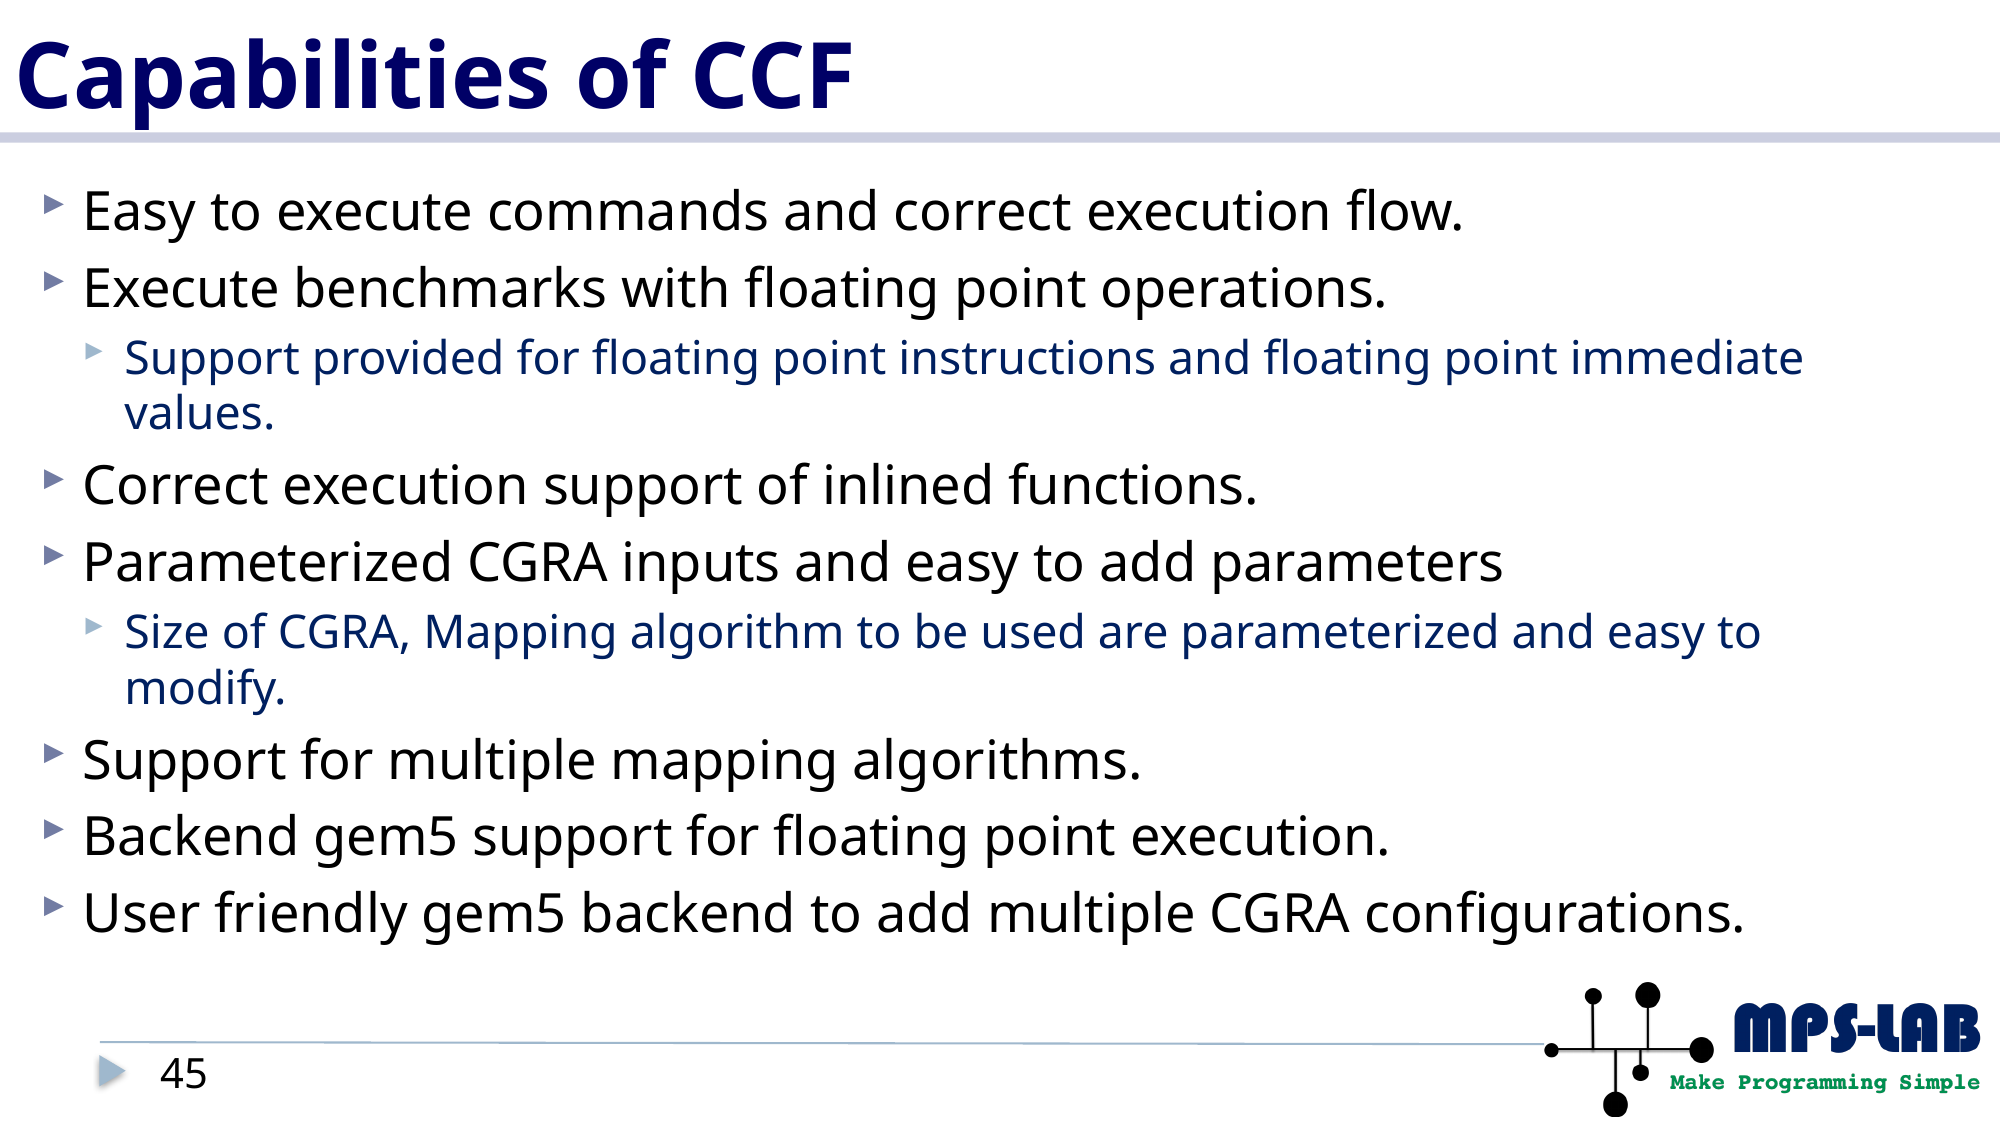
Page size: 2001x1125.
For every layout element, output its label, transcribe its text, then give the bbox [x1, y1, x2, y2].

picture [1544, 965, 2001, 1117]
title Capabilities of CCF [0, 0, 2000, 134]
slide_number 44 [145, 1039, 353, 1100]
list Easy to execute commands and correct execution flow. Execute benchmarks with floating point operations. Support provided for floating point instructions and floating point immediate values. Correct execution support of inlined functions. Parameterized CGRA inputs and easy to add parameters Size of CGRA, Mapping algorithm to be used are parameterized and easy to modify. Support for multiple mapping algorithms. Backend gem5 support for floating point execution. User friendly gem5 backend to add multiple CGRA configurations. [25, 169, 1914, 956]
